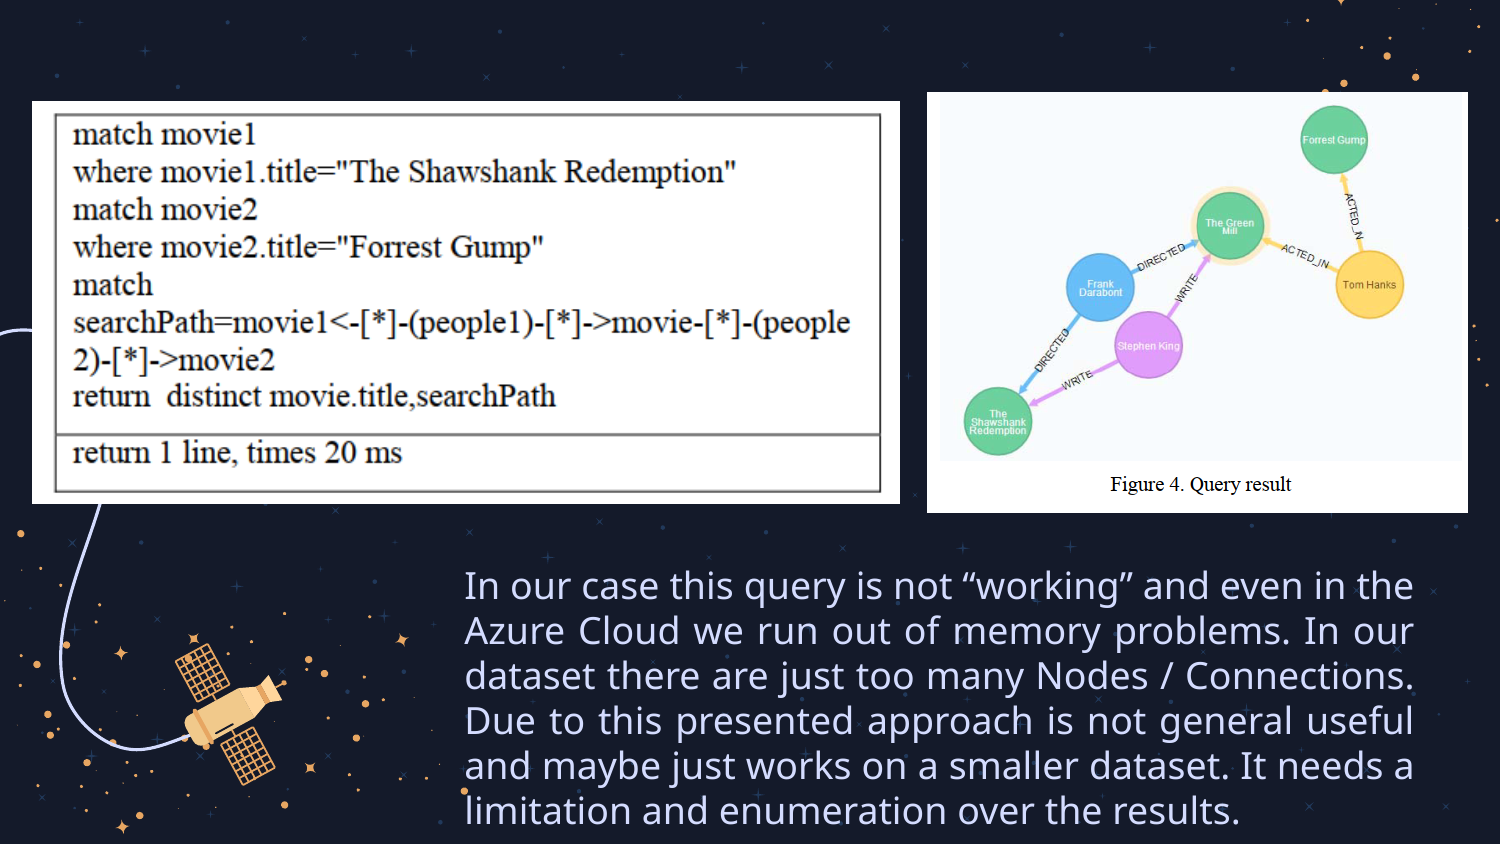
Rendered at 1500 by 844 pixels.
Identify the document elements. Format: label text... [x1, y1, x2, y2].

picture [926, 91, 1468, 513]
picture [32, 101, 900, 504]
list In our case this query is not “working” and even in the Azure Cloud we run out of memory problems. In our dataset there are just too many Nodes / Connections. Due to this presented approach is not general useful and maybe just works on a smaller dataset. It needs a limitation and enumeration over the results. [449, 547, 1431, 801]
